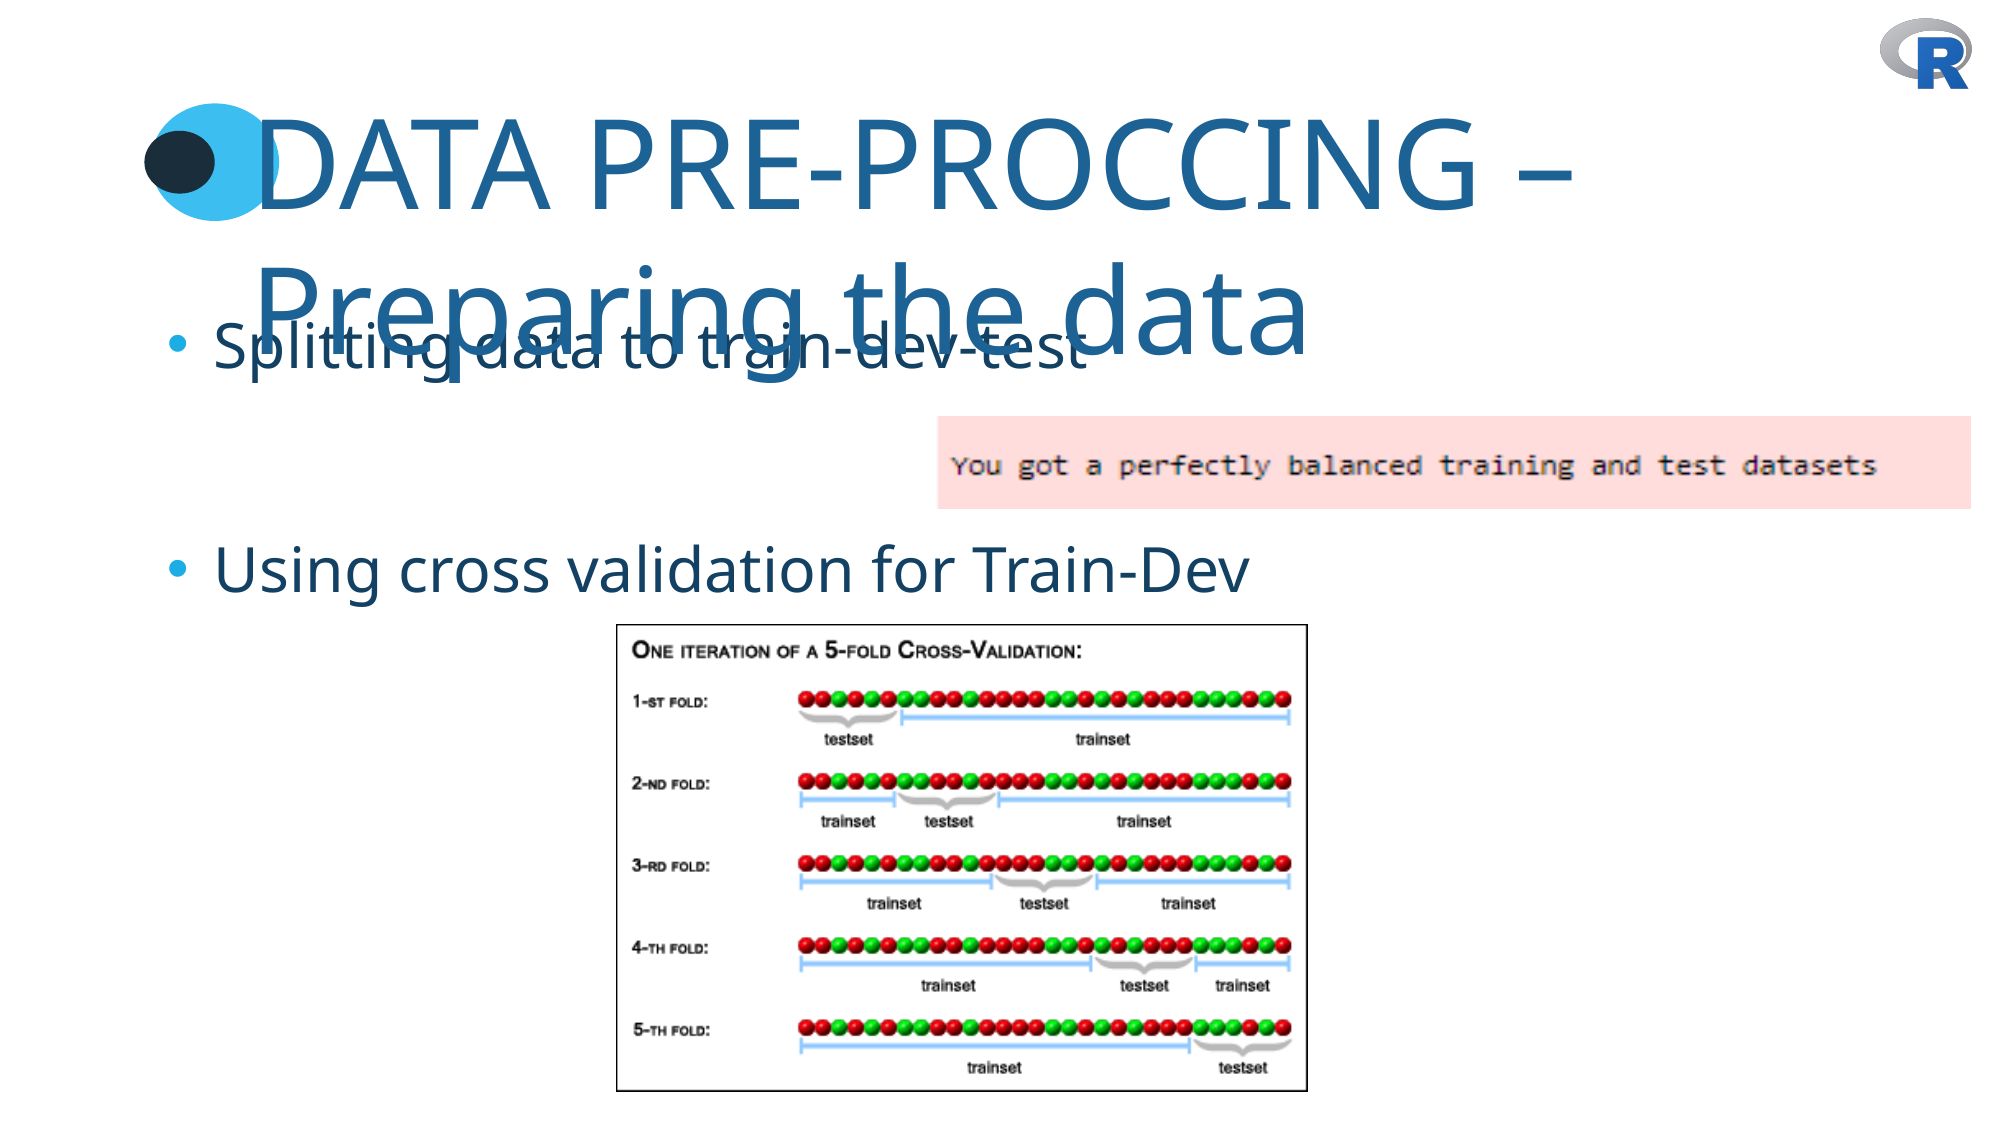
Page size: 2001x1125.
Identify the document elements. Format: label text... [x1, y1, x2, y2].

text_box DATA PRE-PROCCING – Preparing the data [236, 76, 1981, 387]
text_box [145, 104, 279, 220]
picture [615, 623, 1308, 1093]
picture [921, 416, 1972, 509]
text_box Splitting data to train-dev-test Using cross validation for Train-Dev [152, 298, 1974, 613]
picture [1880, 17, 1973, 90]
